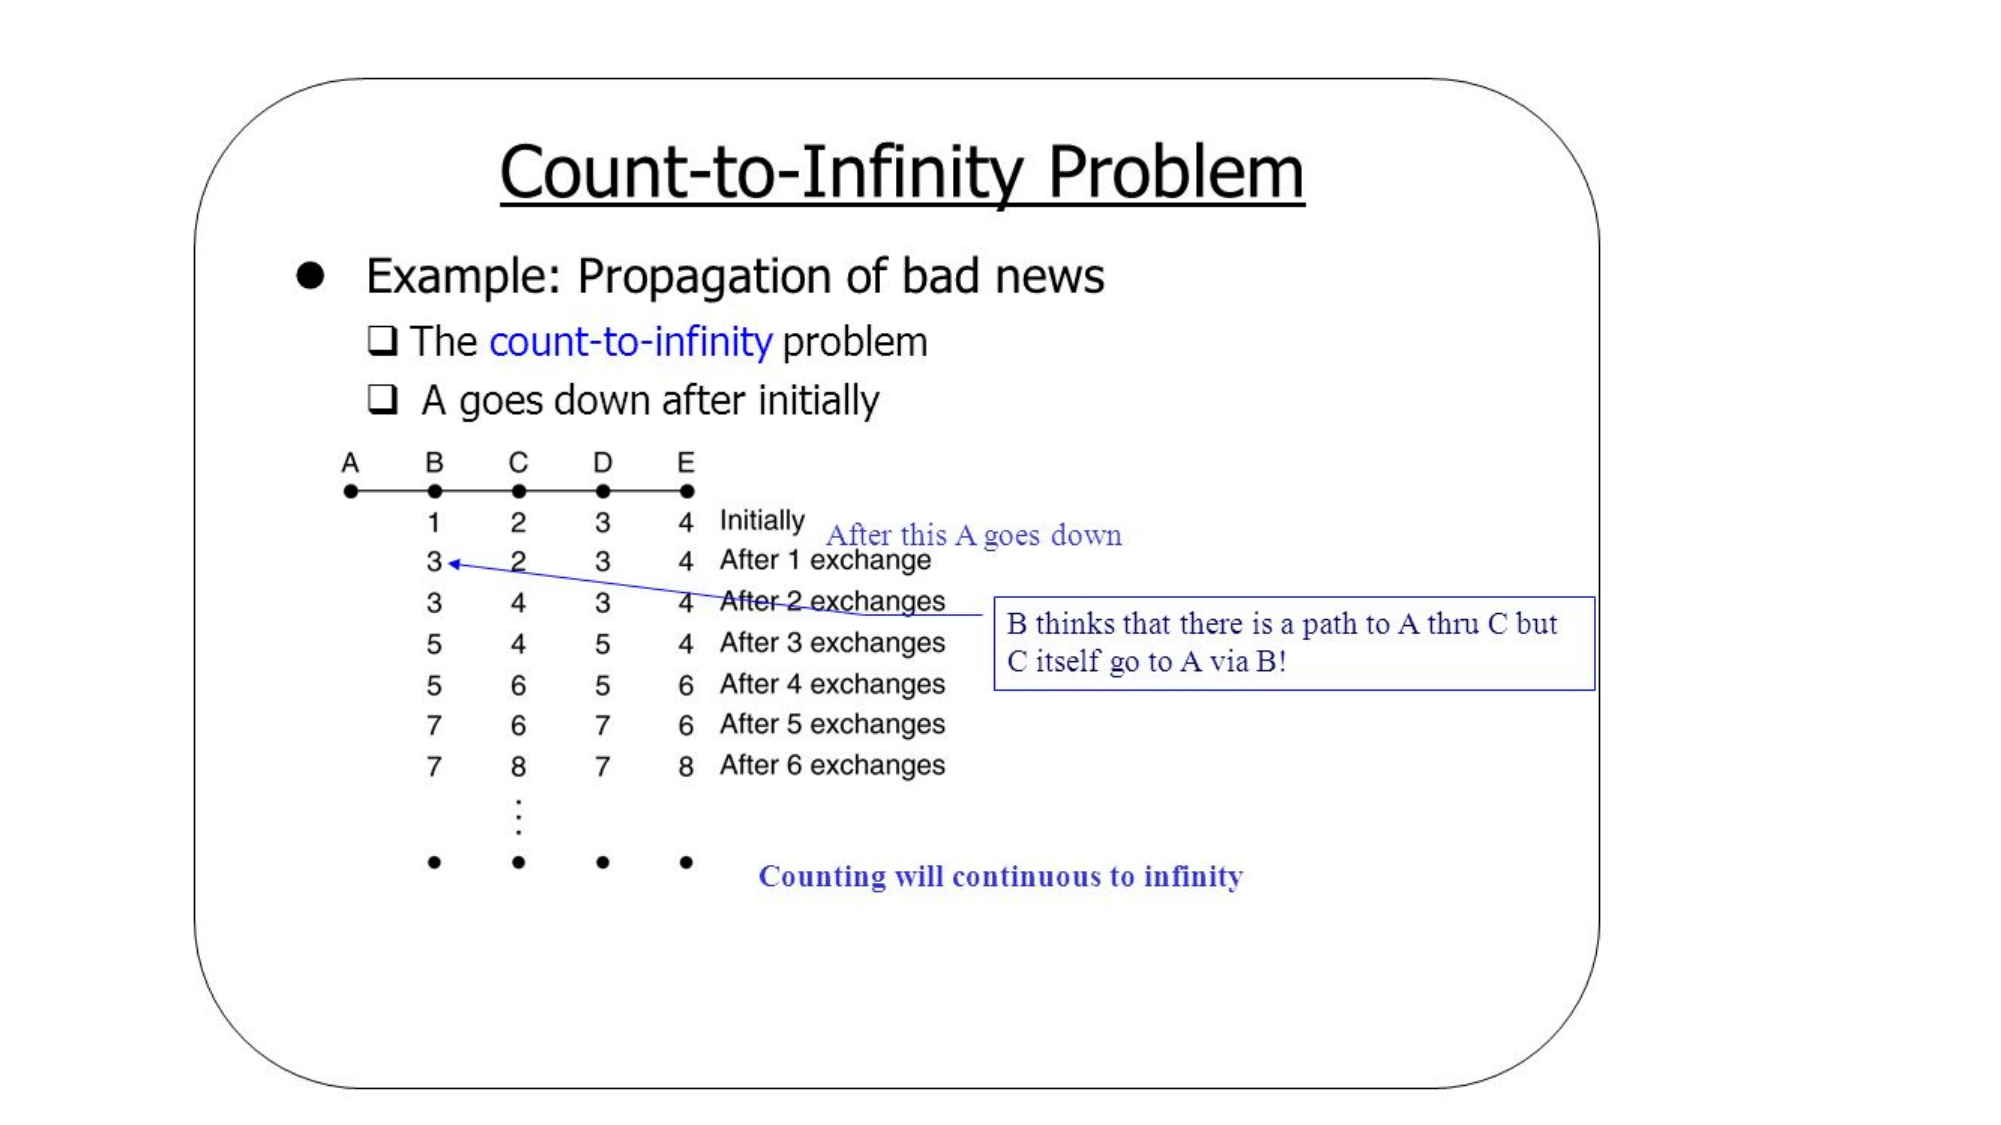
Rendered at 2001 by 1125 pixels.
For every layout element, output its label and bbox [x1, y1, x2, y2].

list [182, 42, 1623, 1124]
